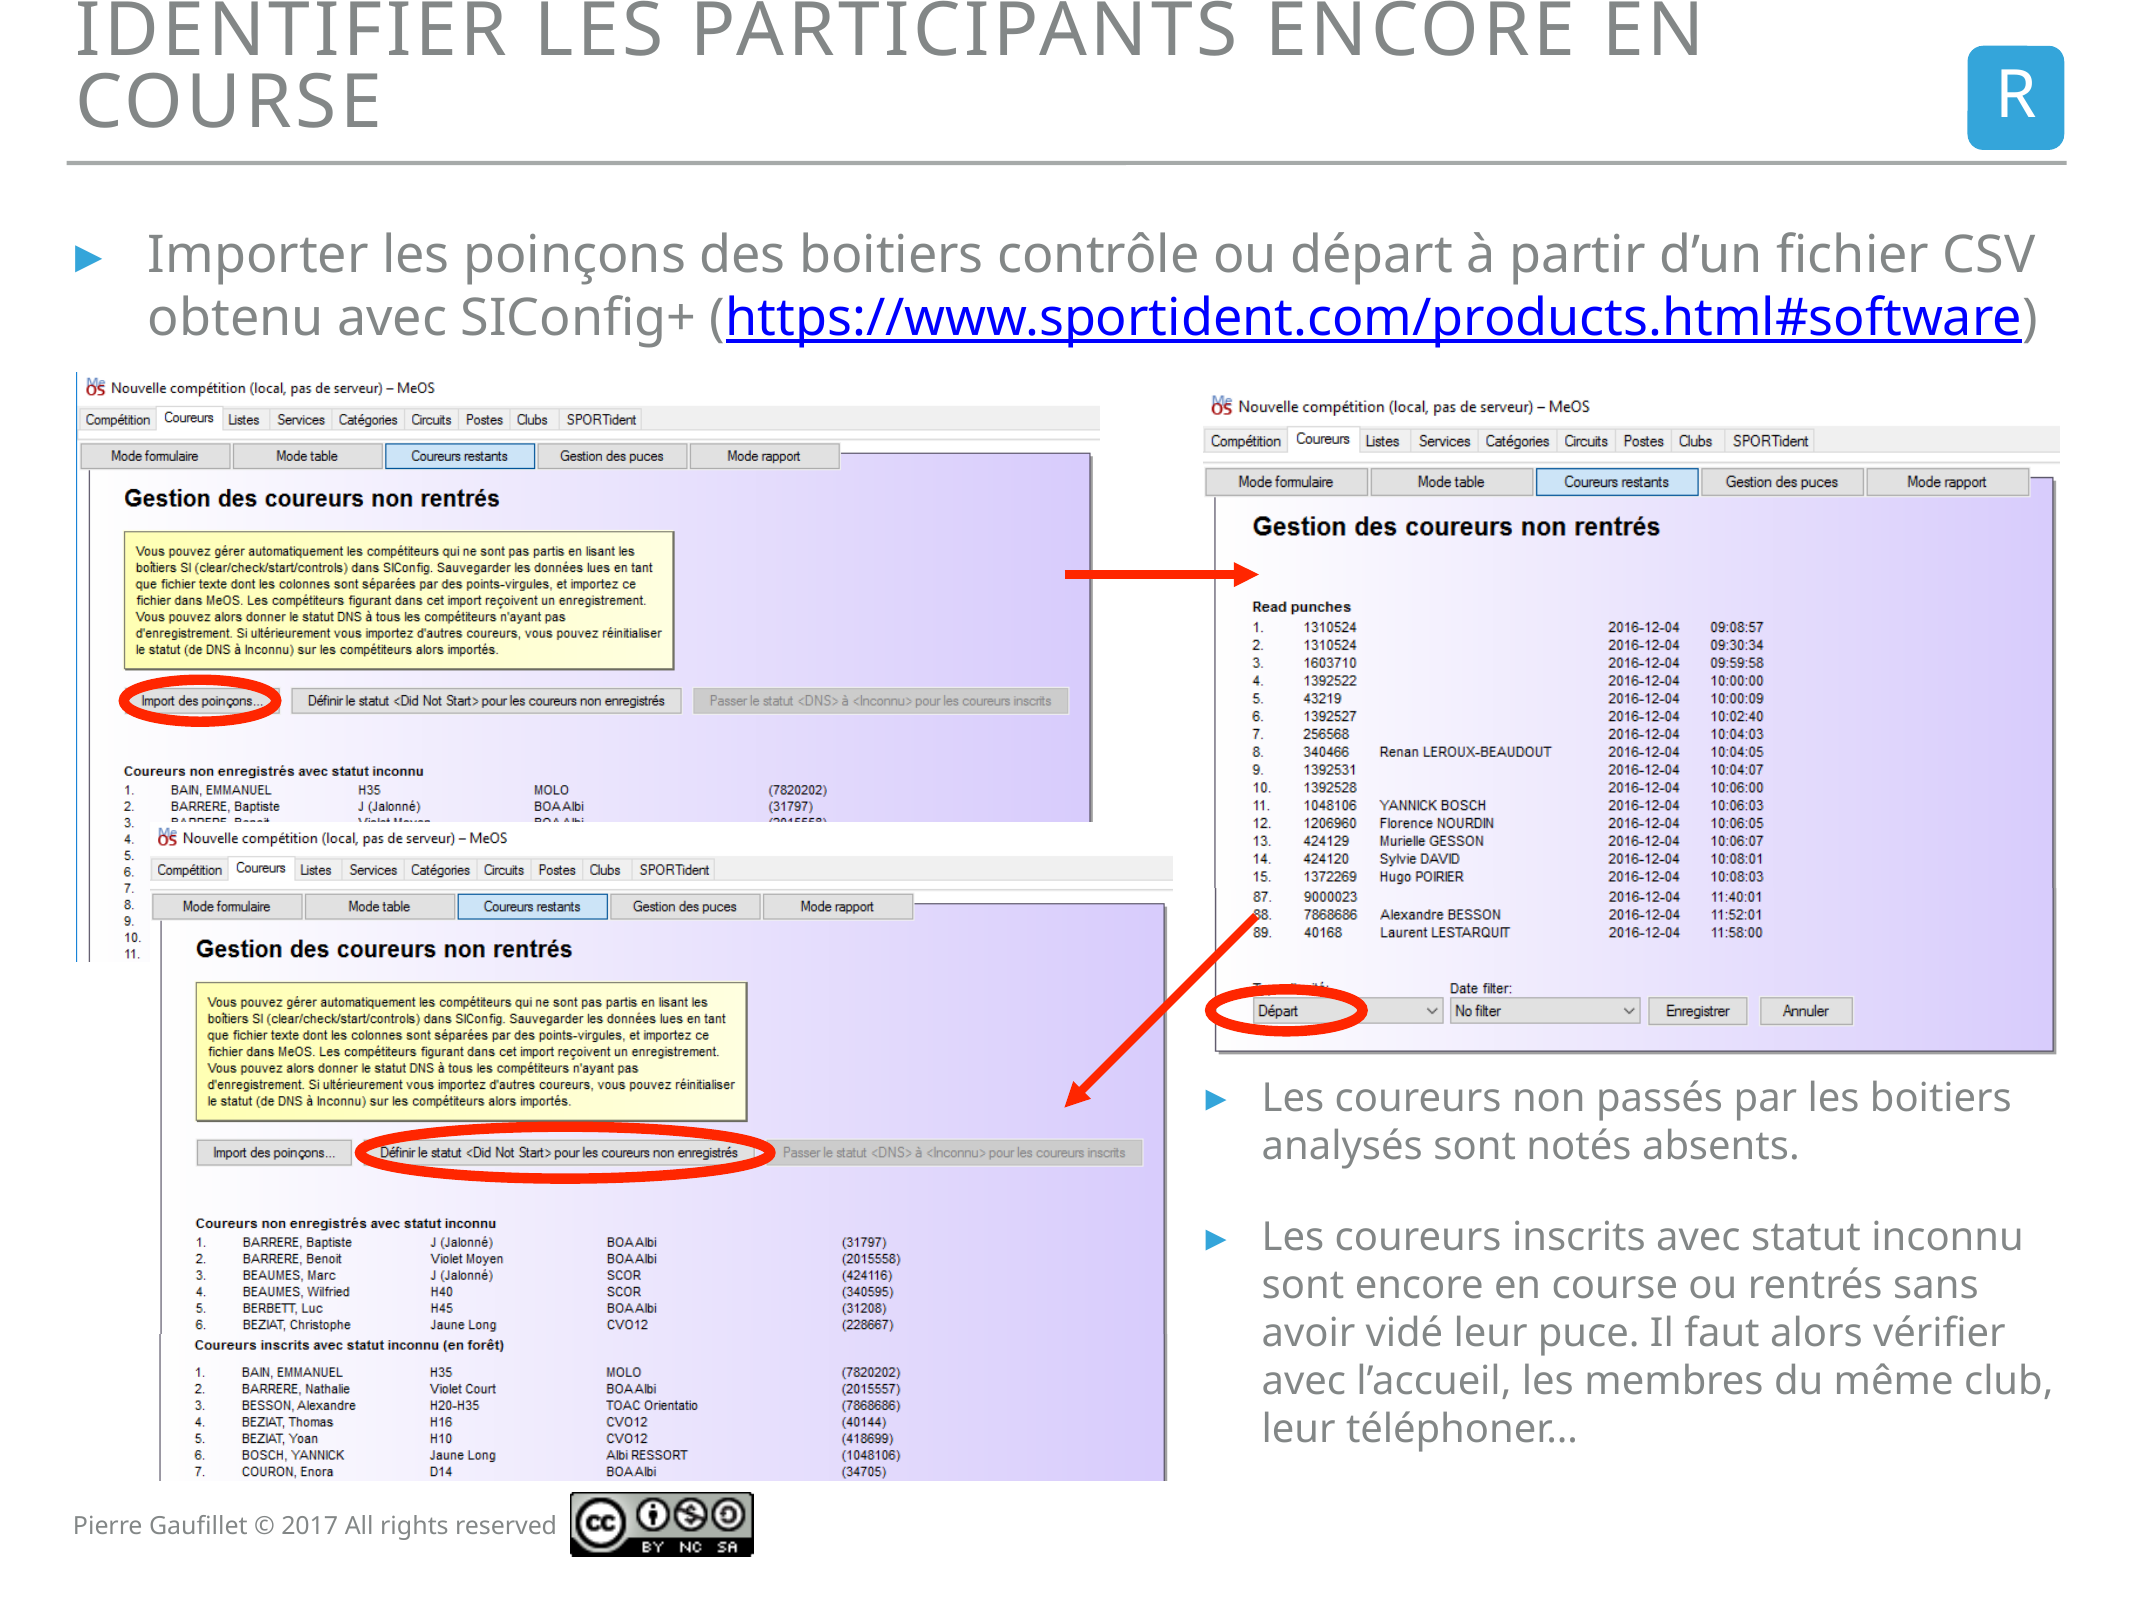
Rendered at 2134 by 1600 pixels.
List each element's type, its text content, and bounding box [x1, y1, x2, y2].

picture [570, 1492, 754, 1557]
text_box Les coureurs non passés par les boitiers analysés sont notés absents. Les coureurs inscrits avec statut inconnu sont encore en course ou rentrés sans avoir vidé leur puce. Il faut alors vérifier avec l’accueil, les membres du même club, leur téléphoner… [1197, 1062, 2067, 1512]
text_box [1203, 388, 2061, 1058]
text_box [149, 822, 1173, 1481]
list Identifier les participants encore en course [66, 45, 1935, 151]
picture [76, 371, 1100, 963]
list Importer les poinçons des boitiers contrôle ou départ à partir d’un fichier CSV obtenu avec SIConfig+ (https://www.sportident.com/products.html#software) [66, 212, 2068, 391]
